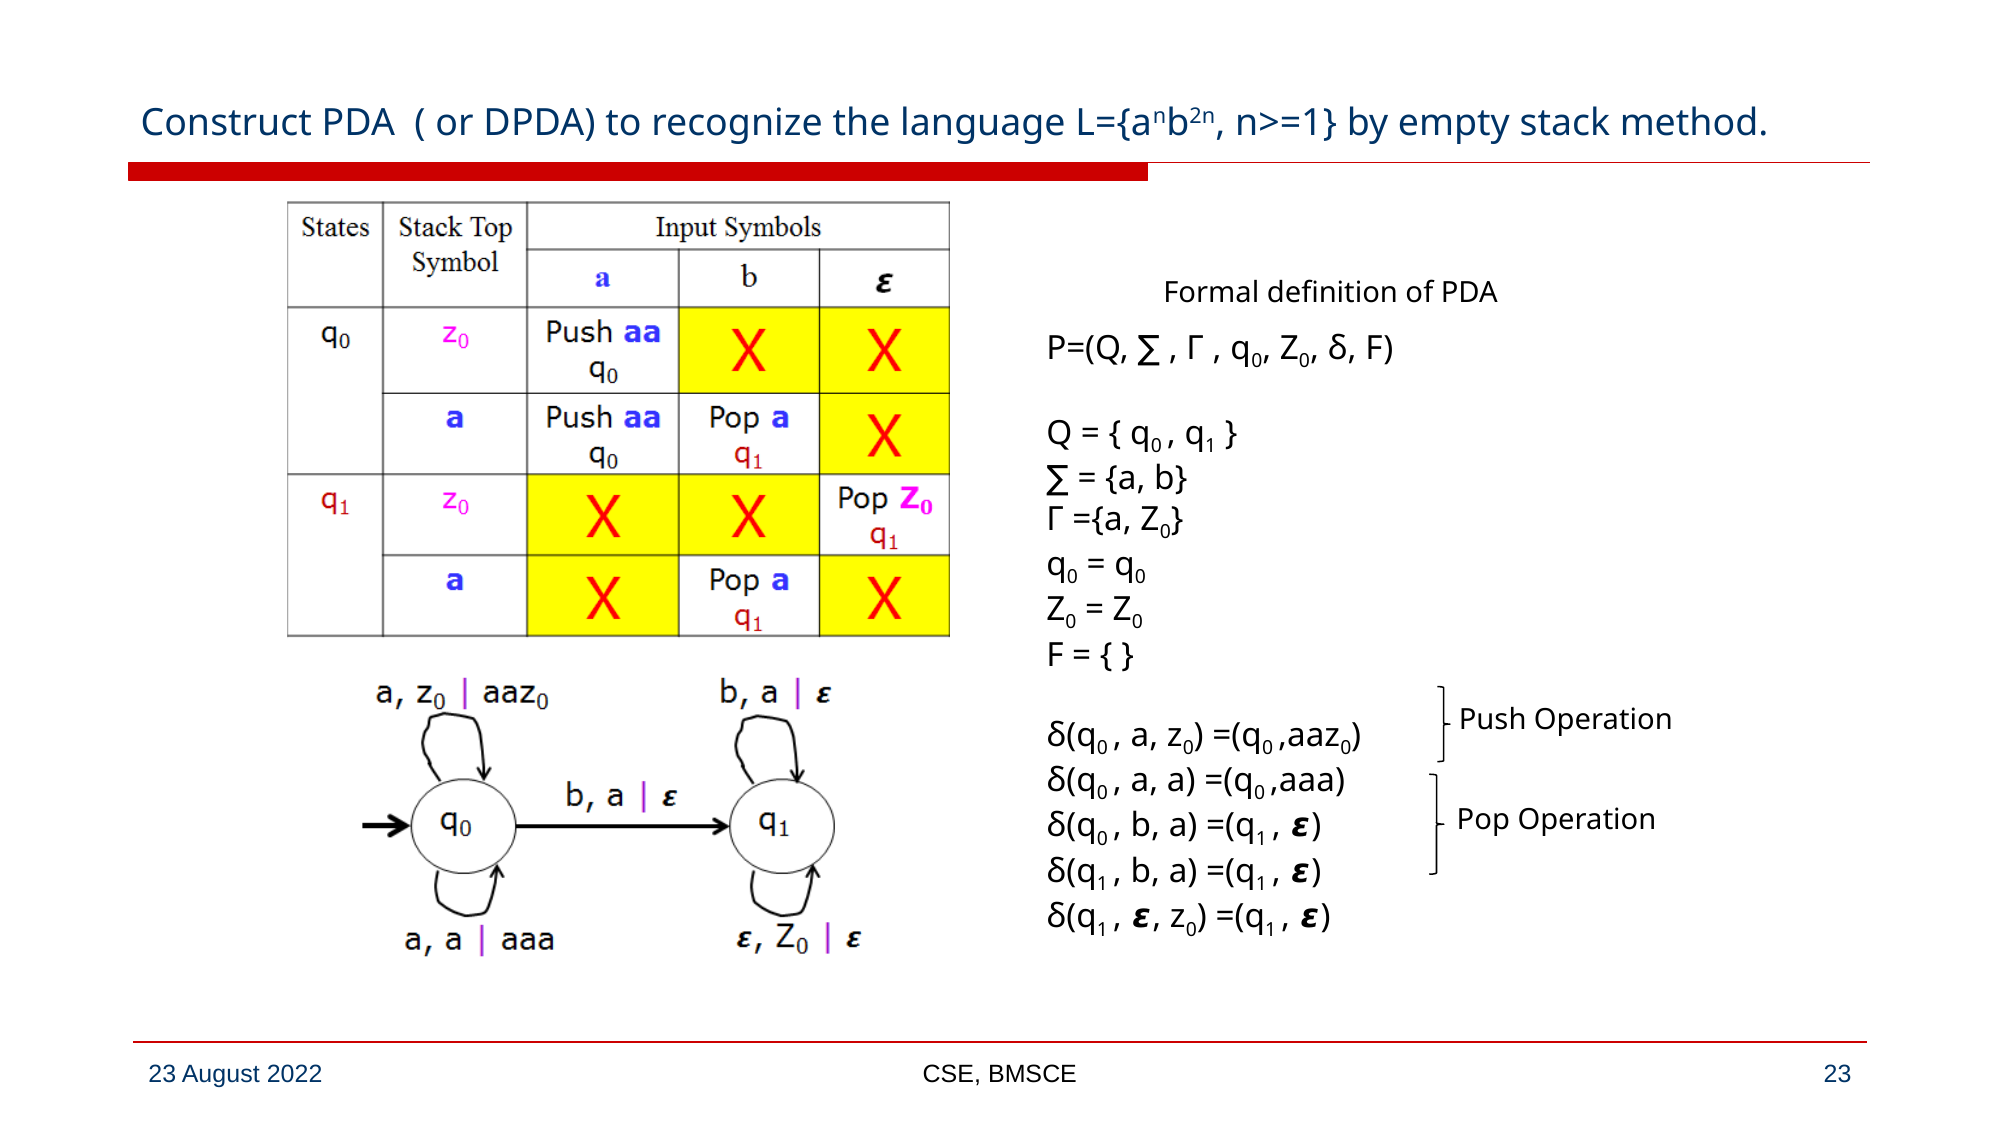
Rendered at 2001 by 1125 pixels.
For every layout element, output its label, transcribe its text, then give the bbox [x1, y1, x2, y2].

text_box Formal definition of PDA [1136, 265, 1526, 316]
picture [355, 660, 882, 976]
picture [287, 199, 951, 649]
slide_number ‹#› [1433, 1050, 1867, 1103]
title Construct PDA ( or DPDA) to recognize the language L={anb2n, n>=1} by empty stack method. [125, 24, 1876, 150]
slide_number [133, 1050, 567, 1103]
text_box P=(Q, ∑ , Γ , q0, Z0, δ, F) Q = { q0 , q1 } ∑ = {a, b} Γ ={a, Z0} q0 = q0 Z0 = Z0 F = { } δ(q0 , a, z0) =(q0 ,aaz0) δ(q0 , a, a) =(q0 ,aaa) δ(q0 , b, a) =(q1 , 𝞮) δ(q1 , b, a) =(q1 , 𝞮) δ(q1 , 𝞮, z0) =(q1 , 𝞮) [1031, 318, 1492, 948]
text_box Push Operation [1443, 692, 1700, 743]
text_box Pop Operation [1441, 792, 1681, 843]
text_box [1437, 686, 1444, 762]
footer CSE, BMSCE [683, 1050, 1317, 1103]
text_box [1429, 774, 1441, 875]
